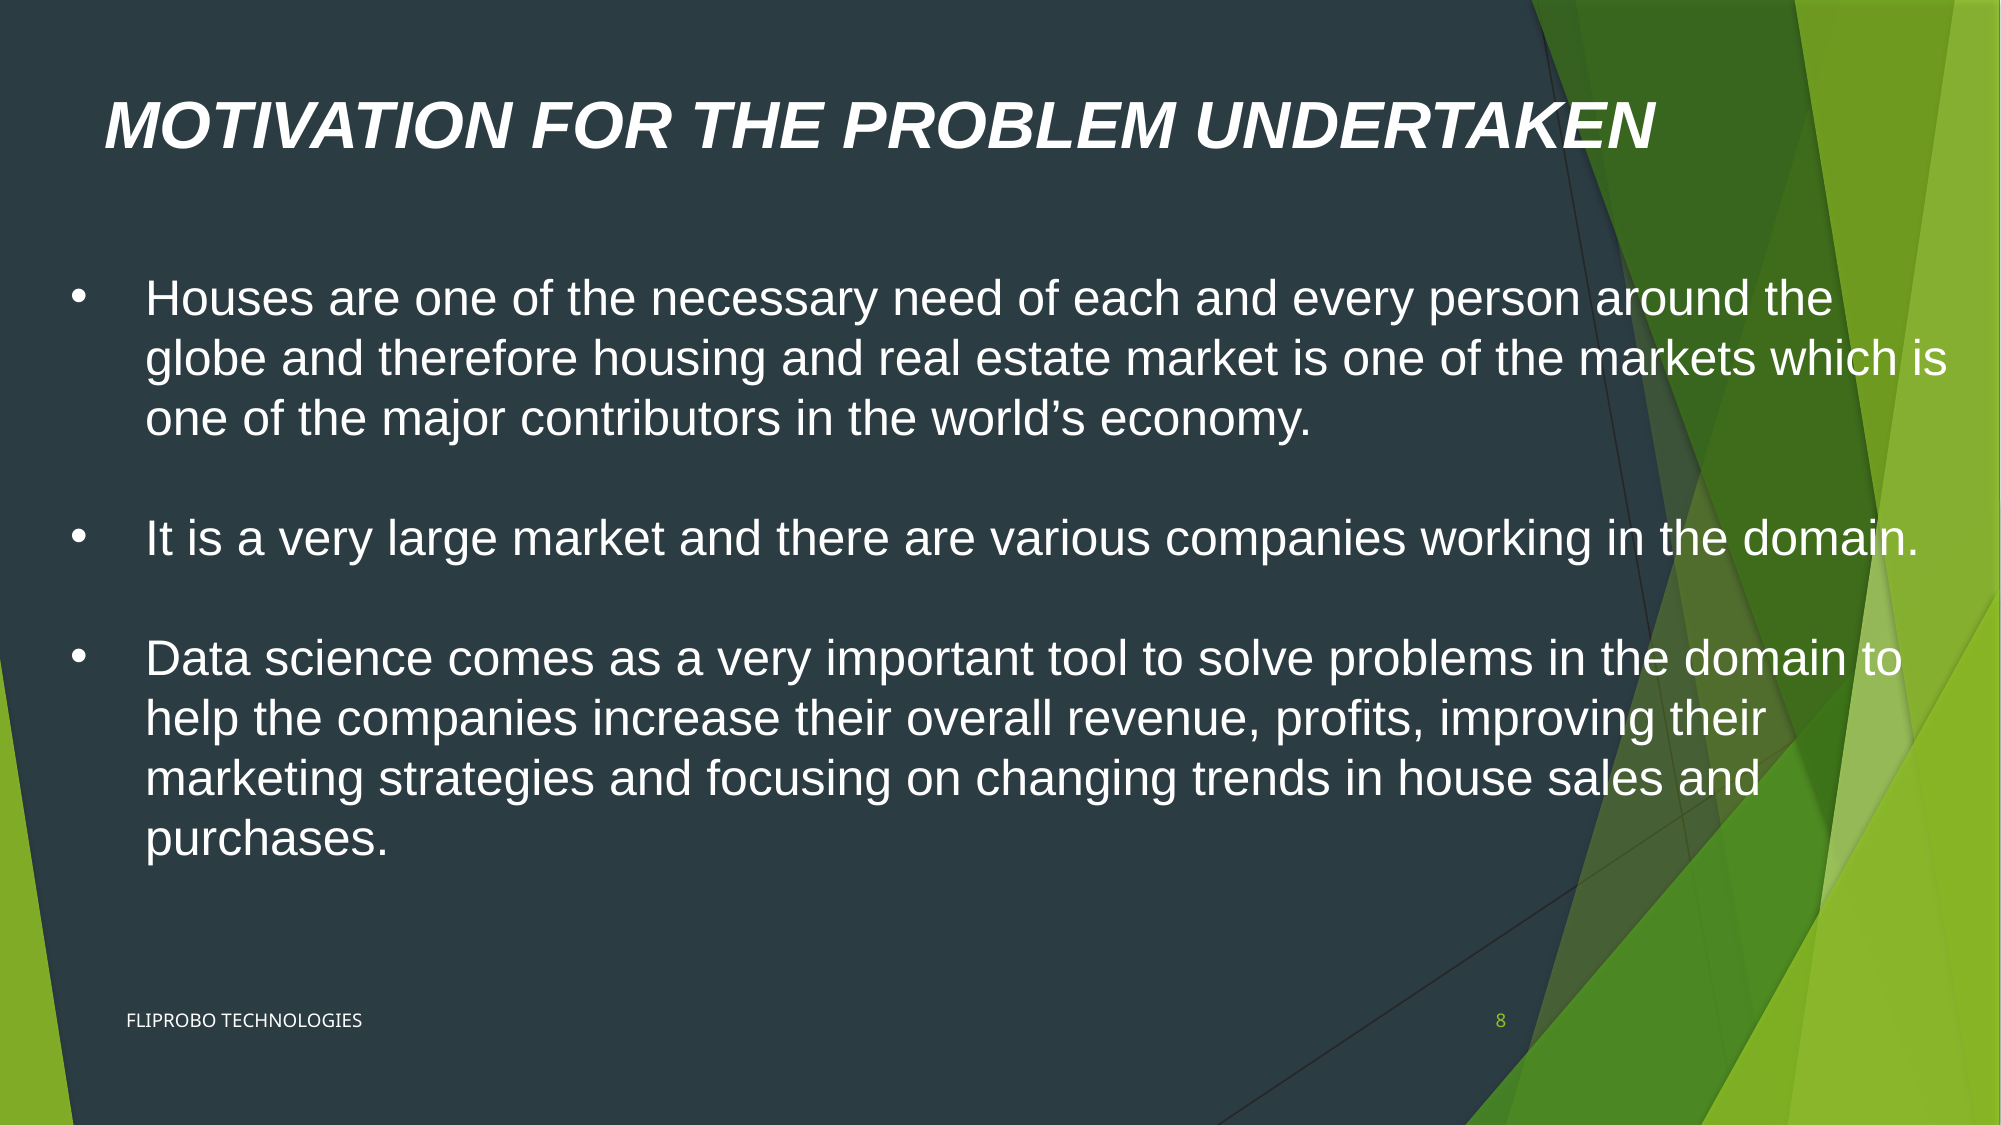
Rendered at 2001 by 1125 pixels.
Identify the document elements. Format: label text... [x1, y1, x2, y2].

slide_number 8 [1409, 991, 1522, 1051]
footer FLIPROBO TECHNOLOGIES [111, 991, 1145, 1051]
text_box Houses are one of the necessary need of each and every person around the globe and therefore housing and real estate market is one of the markets which is one of the major contributors in the world’s economy. It is a very large market and there are various companies working in the domain. Data science comes as a very important tool to solve problems in the domain to help the companies increase their overall revenue, profits, improving their marketing strategies and focusing on changing trends in house sales and purchases. [55, 257, 1976, 873]
text_box MOTIVATION FOR THE PROBLEM UNDERTAKEN [89, 74, 1673, 170]
